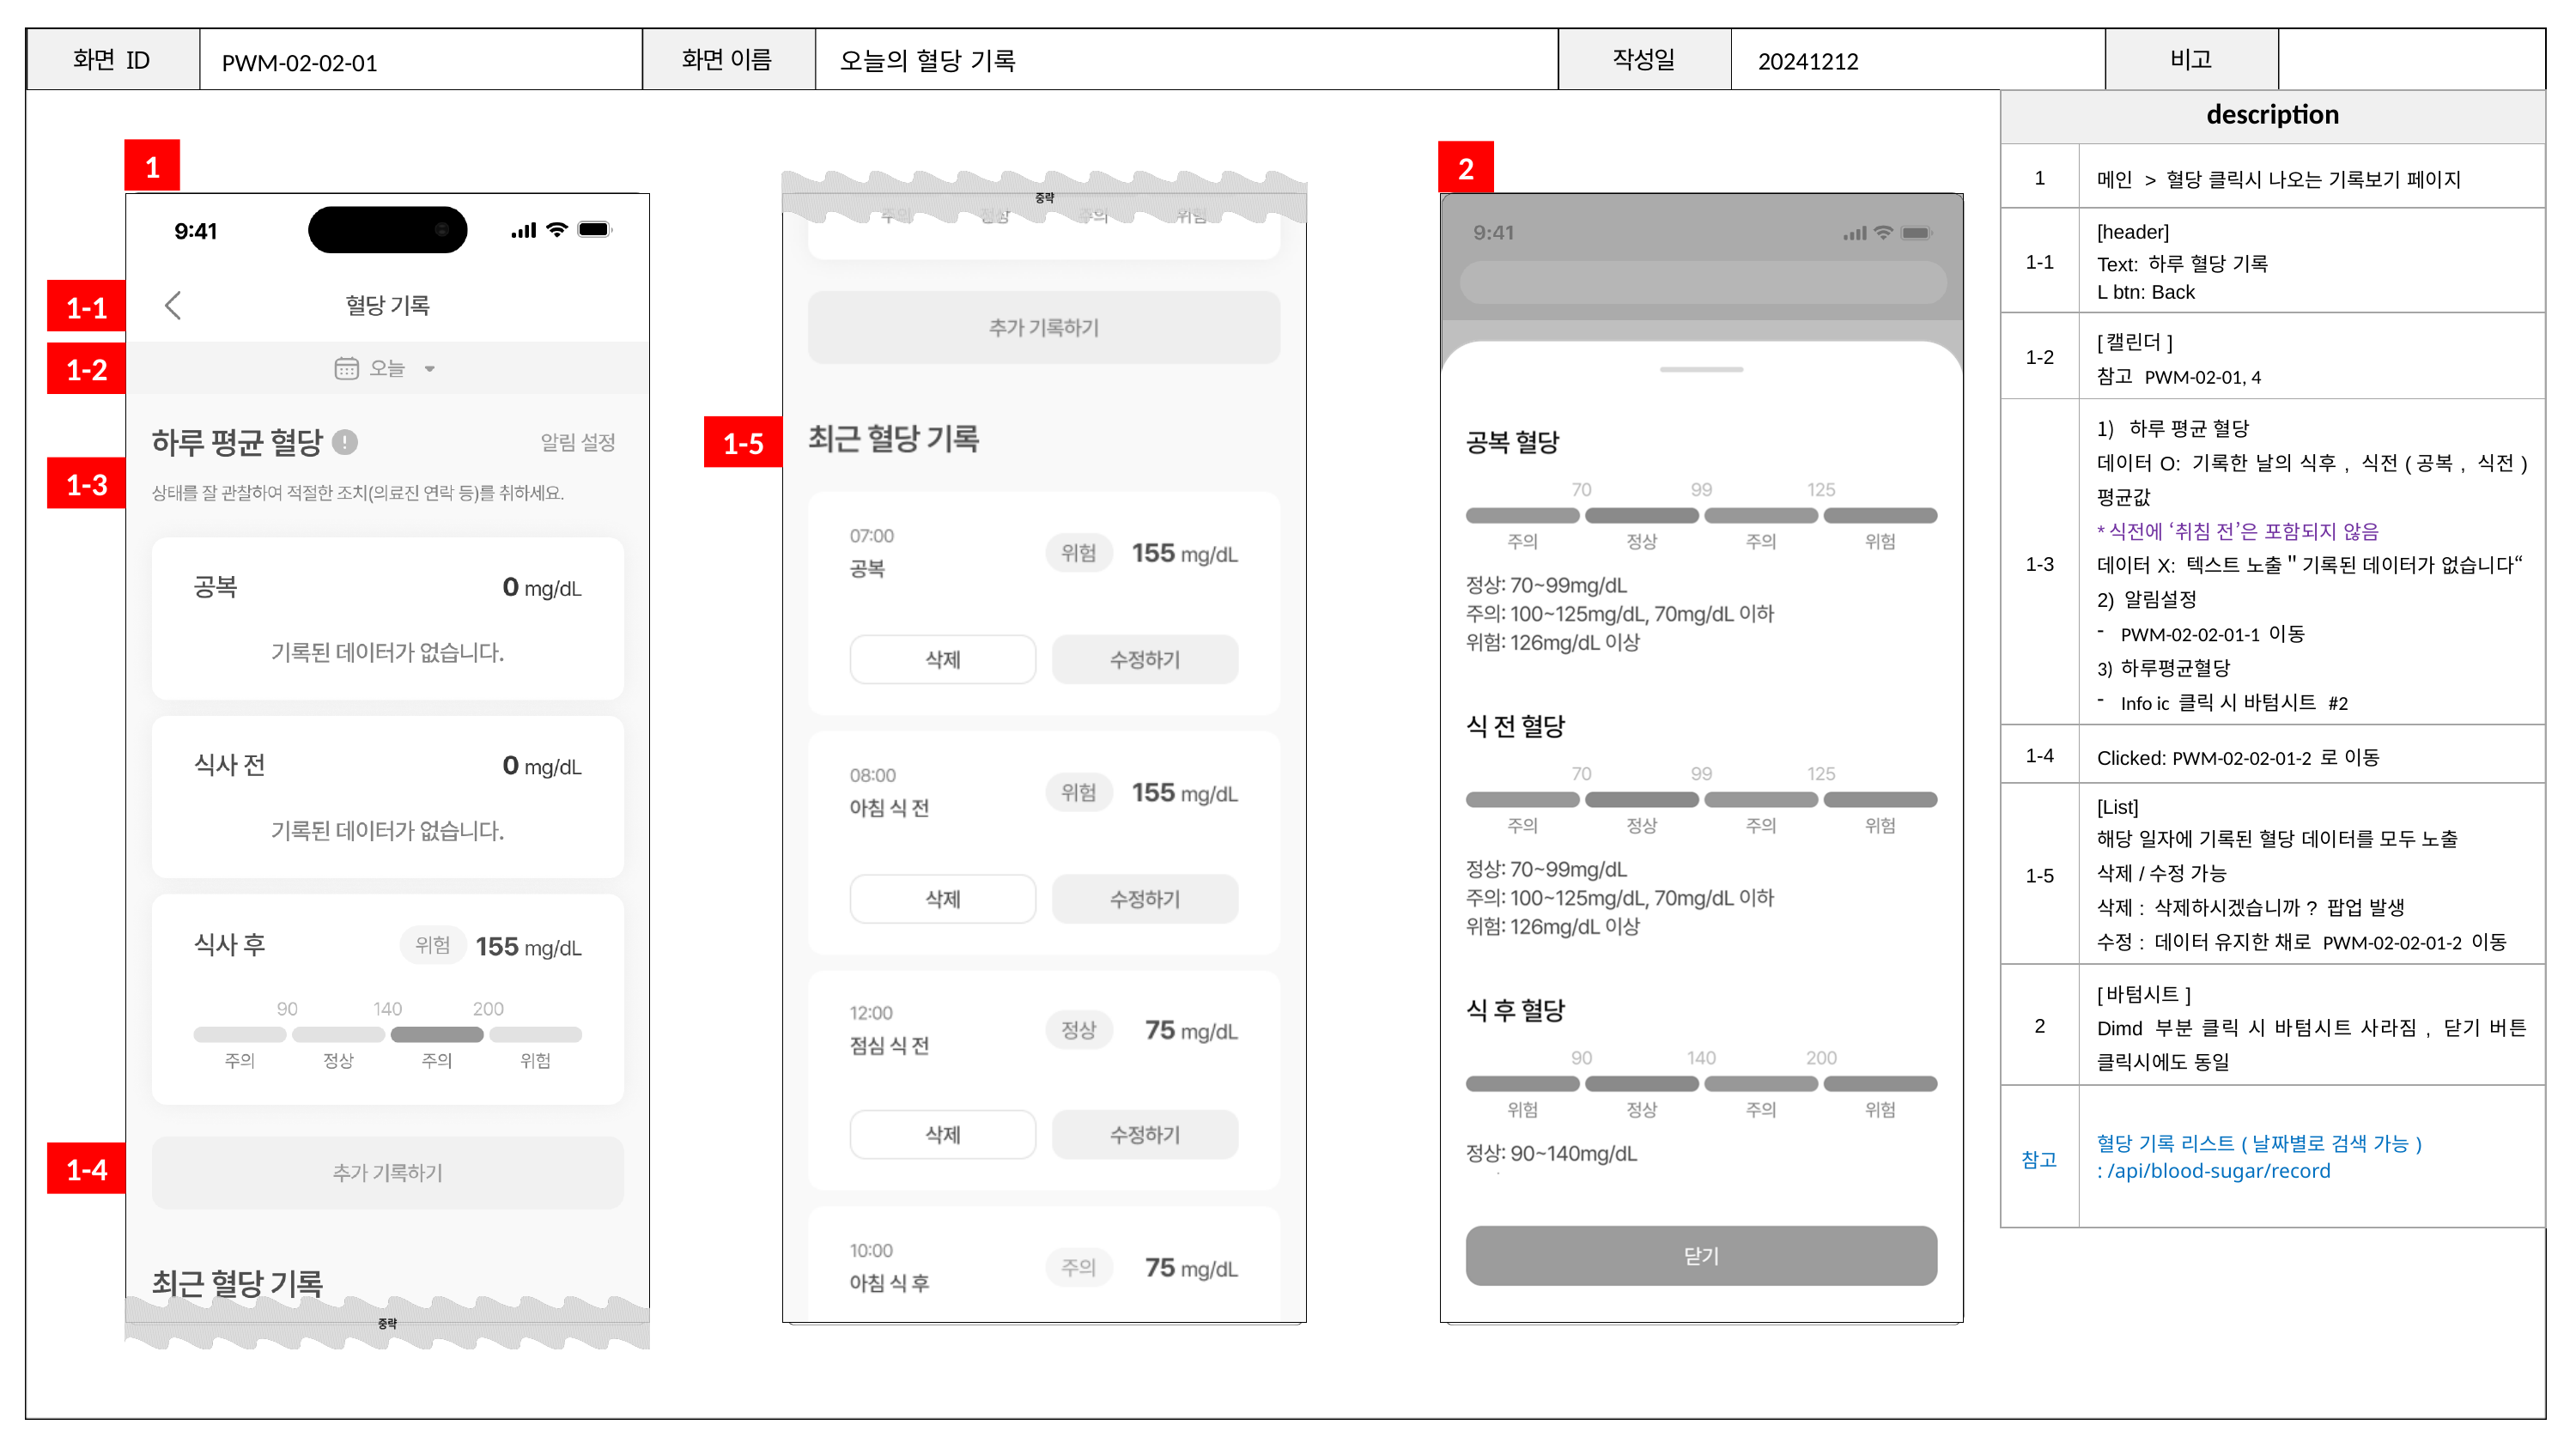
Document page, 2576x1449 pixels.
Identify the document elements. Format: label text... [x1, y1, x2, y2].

text_box 1-4 [46, 1142, 125, 1194]
table_cell 1 [2002, 144, 2079, 207]
table_cell 메인 > 혈당 클릭시 나오는 기록보기 페이지 [2080, 144, 2545, 207]
list 20241212 [1745, 39, 2093, 78]
table_cell 1-4 [2002, 725, 2079, 782]
table_cell 혈당 기록 리스트(날짜별로 검색 가능) : /api/blood-sugar/record [2080, 1086, 2545, 1227]
table_cell [List] 해당 일자에 기록된 혈당 데이터를 모두 노출 삭제/수정 가능 삭제: 삭제하시겠습니까? 팝업 발생 수정: 데이터 유지한 채로 PWM-02-02-01-2 이동 [2080, 784, 2545, 963]
text_box 1-5 [704, 415, 782, 468]
table_cell 하루 평균 혈당 데이터O: 기록한 날의 식후, 식전(공복, 식전) 평균값 *식전에 ‘취침 전’은 포함되지 않음 데이터X: 텍스트 노출＂기록된 데이터가 없습니다“ 2) 알림설정 PWM-02-02-01-1 이동 3) 하루평균혈당 Info ic 클릭 시 바텀시트 #2 [2080, 399, 2545, 724]
text_box 1-1 [46, 280, 125, 331]
table_cell 2 [2002, 965, 2079, 1084]
text_box 1 [124, 139, 180, 191]
table_cell Clicked: PWM-02-02-01-2 로 이동 [2080, 725, 2545, 782]
text_box 2 [1438, 141, 1494, 193]
table_cell 참고 [2002, 1086, 2079, 1227]
table_cell [캘린더] 참고 PWM-02-01, 4 [2080, 313, 2545, 398]
table_cell 1-5 [2002, 784, 2079, 963]
table_cell 1-1 [2002, 209, 2079, 312]
text_box 1-2 [46, 343, 125, 394]
picture [25, 27, 2547, 1420]
list 오늘의 혈당 기록 [828, 39, 1546, 79]
table_cell [header] Text: 하루 혈당 기록 L btn: Back [2080, 209, 2545, 312]
table_header description [2002, 91, 2545, 143]
table_cell 1-2 [2002, 313, 2079, 398]
table_cell 1-3 [2002, 399, 2079, 724]
text_box 1-3 [46, 457, 125, 509]
table_cell [바텀시트] Dimd 부분 클릭 시 바텀시트 사라짐, 닫기 버튼 클릭시에도 동일 [2080, 965, 2545, 1084]
list PWM-02-02-01 [209, 39, 629, 80]
